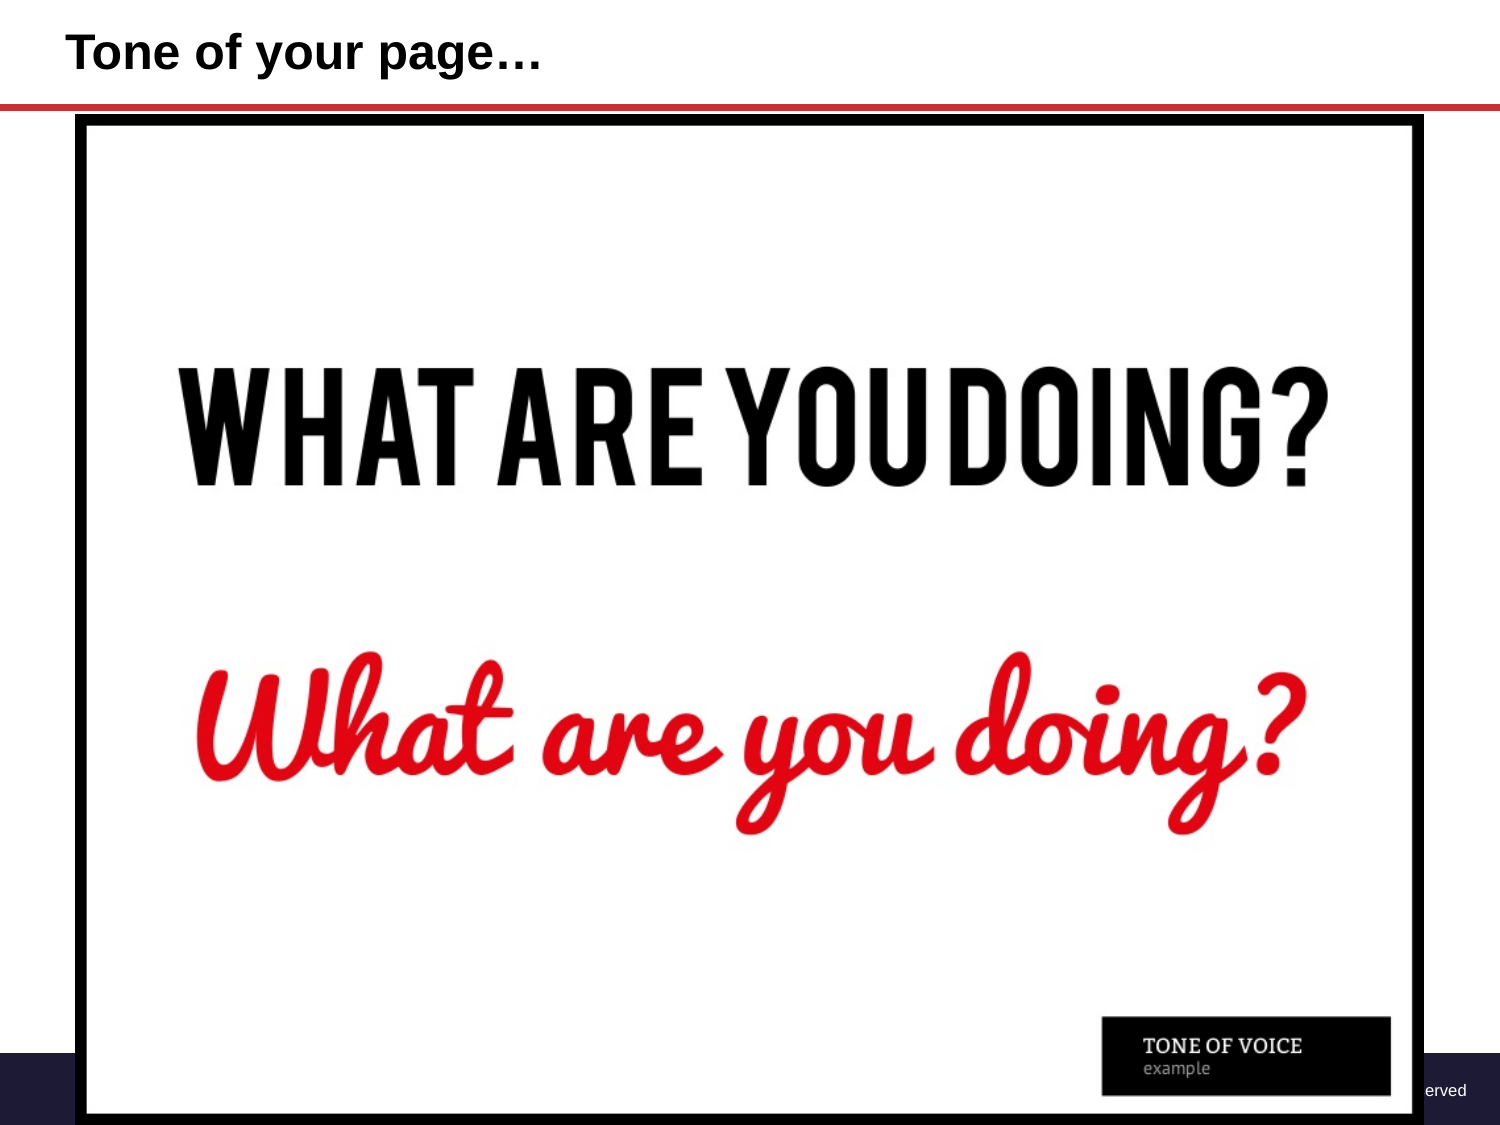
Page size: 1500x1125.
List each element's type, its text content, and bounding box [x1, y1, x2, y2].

title Tone of your page… [50, 0, 948, 108]
picture [74, 114, 1424, 1125]
